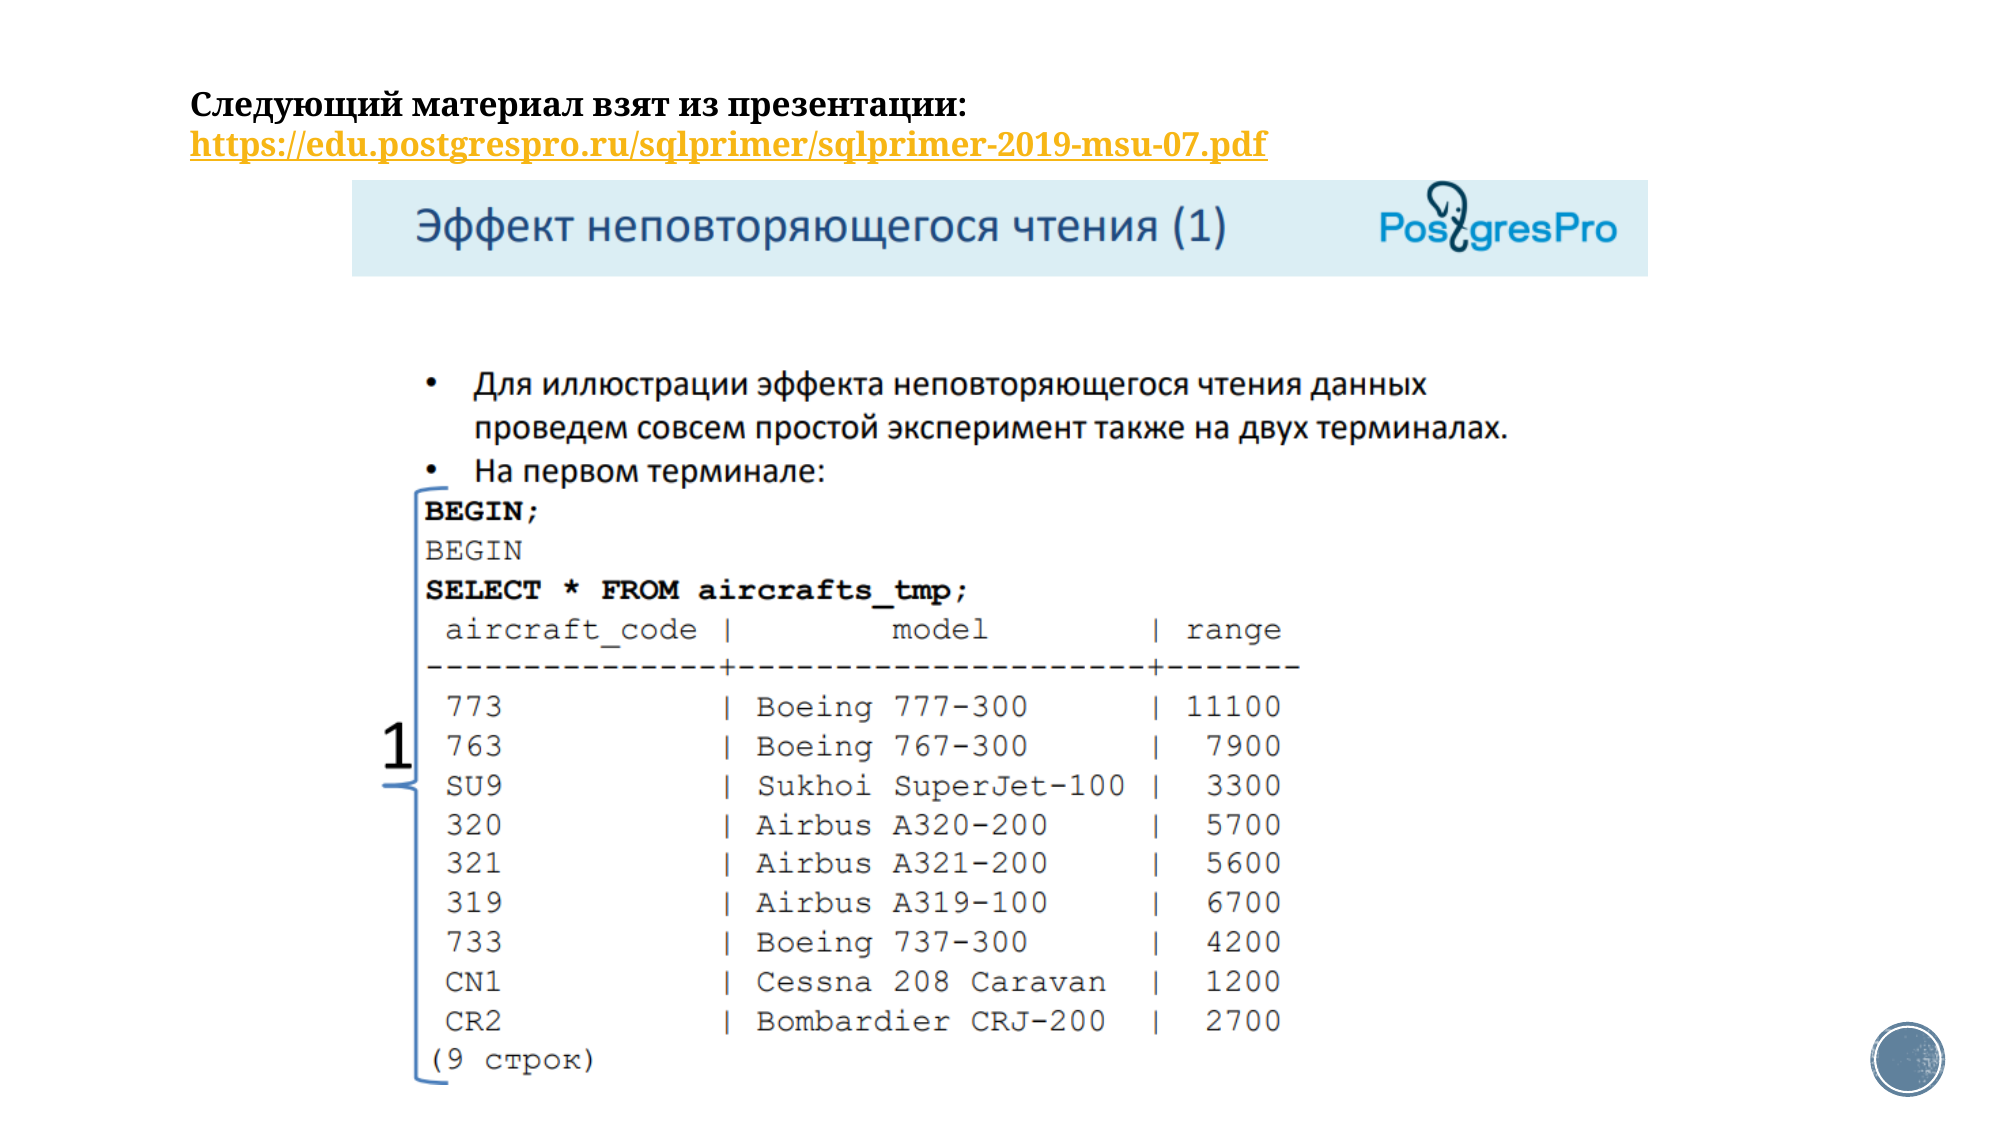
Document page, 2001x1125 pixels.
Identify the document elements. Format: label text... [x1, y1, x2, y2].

picture [352, 180, 1648, 1085]
title Следующий материал взят из презентации: https://edu.postgrespro.ru/sqlprimer/sqlprimer-2019-msu-07.pdf [174, 40, 1876, 212]
